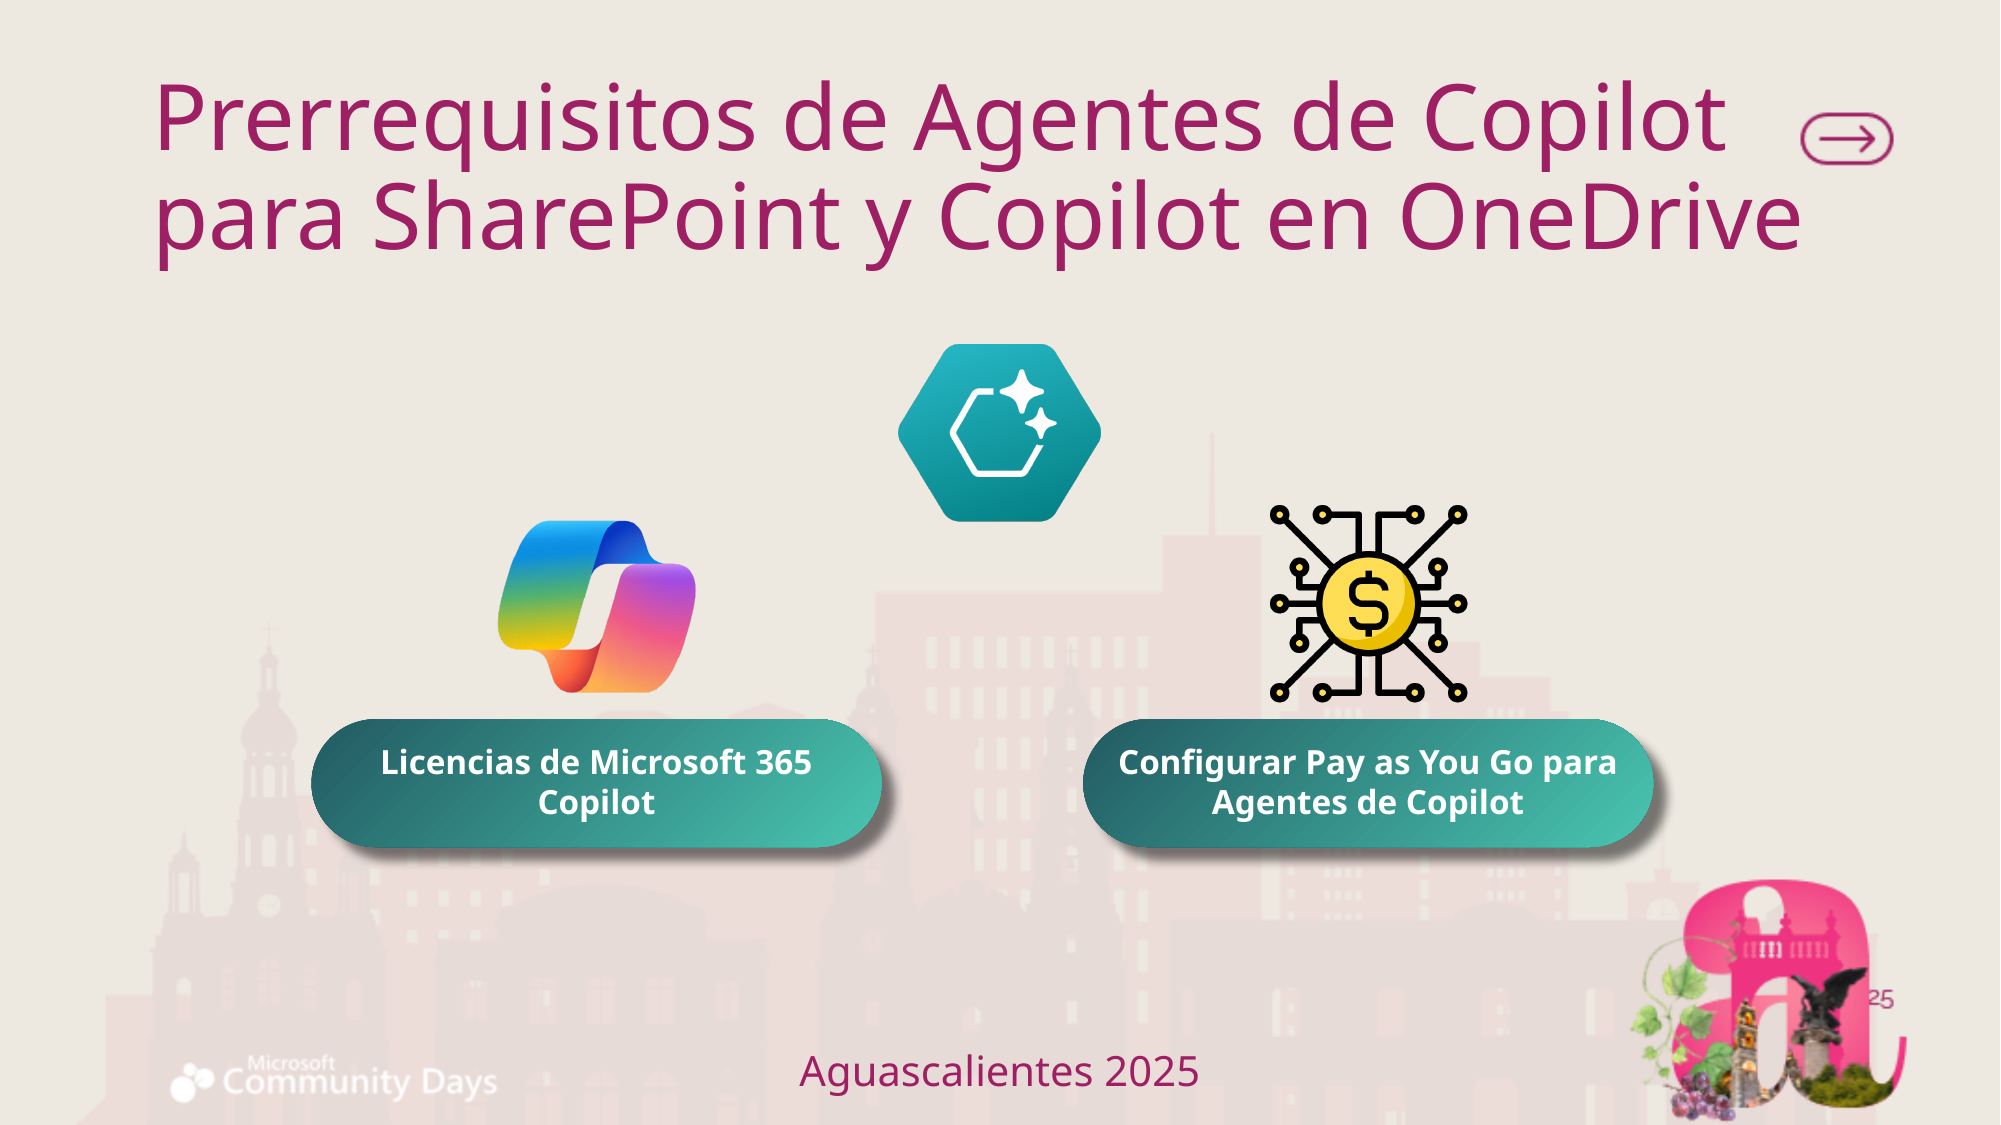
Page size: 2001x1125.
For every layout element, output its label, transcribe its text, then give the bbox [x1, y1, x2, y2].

picture [0, 0, 2000, 1125]
text_box Licencias de Microsoft 365 Copilot [310, 718, 883, 849]
title Prerrequisitos de Agentes de Copilot para SharePoint y Copilot en OneDrive [137, 61, 1863, 279]
text_box Configurar Pay as You Go para Agentes de Copilot [1082, 718, 1655, 849]
